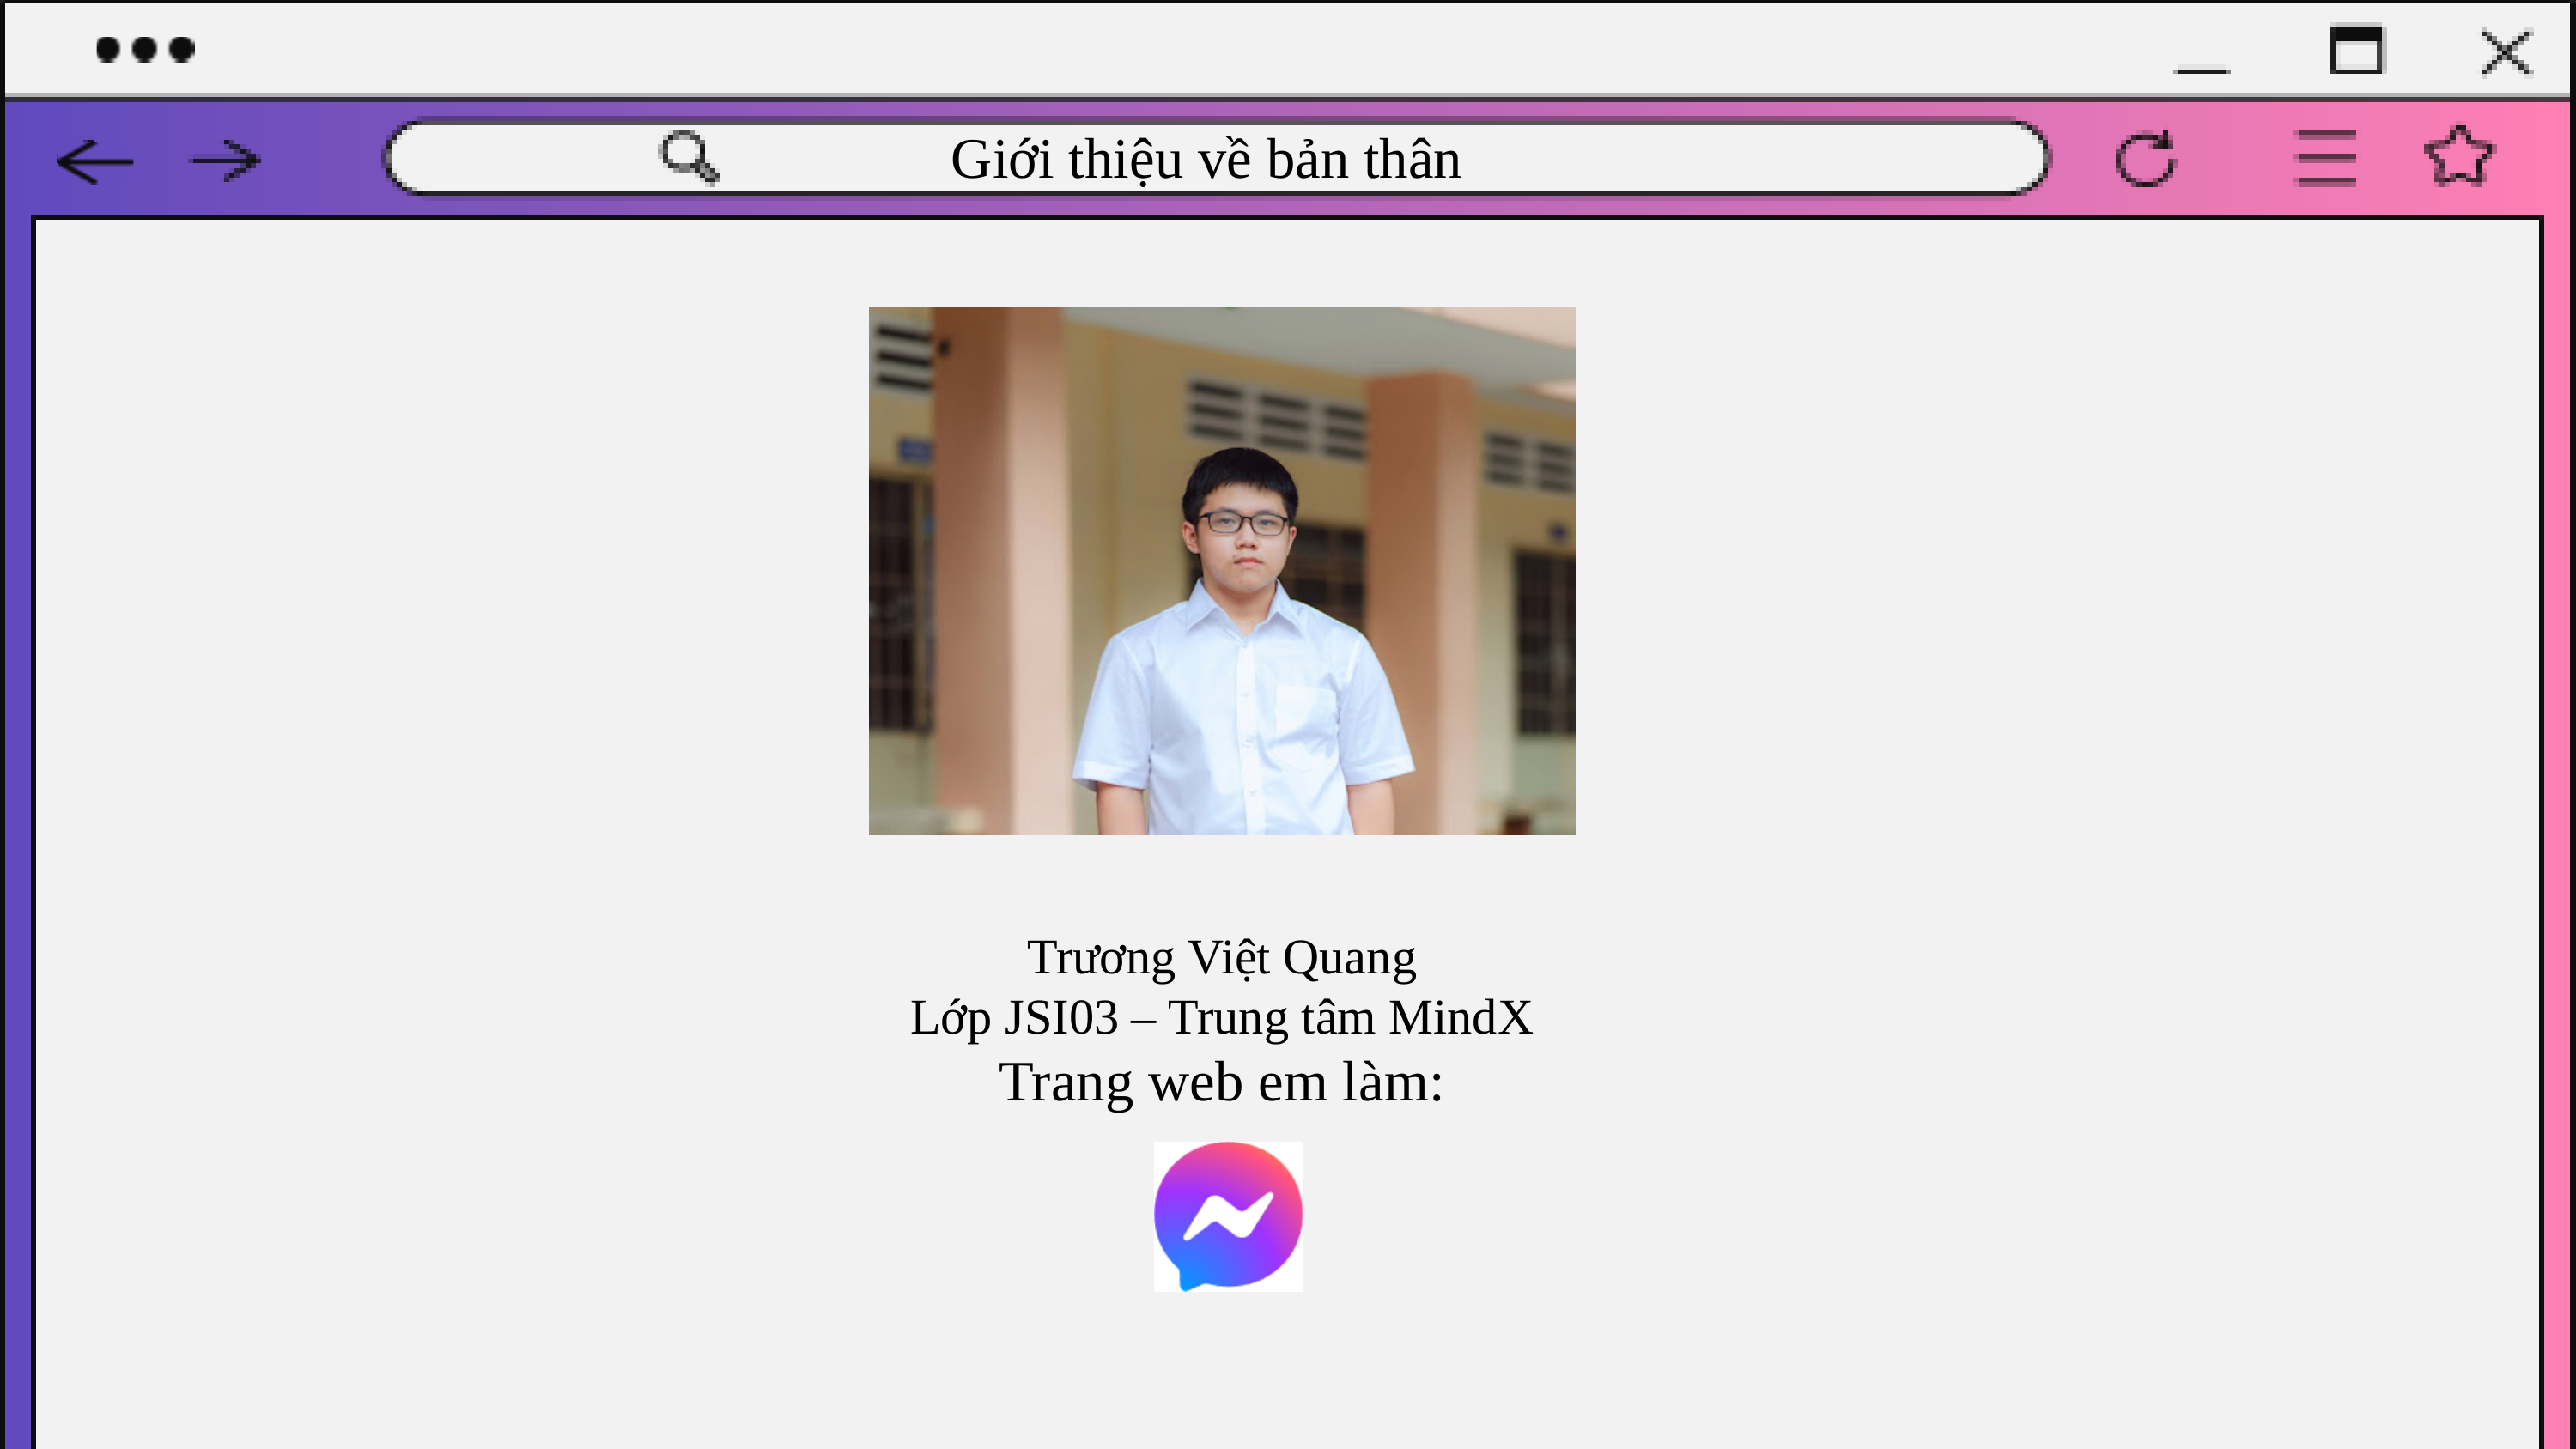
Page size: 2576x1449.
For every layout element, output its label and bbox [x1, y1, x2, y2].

picture [1154, 1142, 1303, 1292]
picture [869, 307, 1576, 835]
text_box [0, 0, 2576, 1449]
